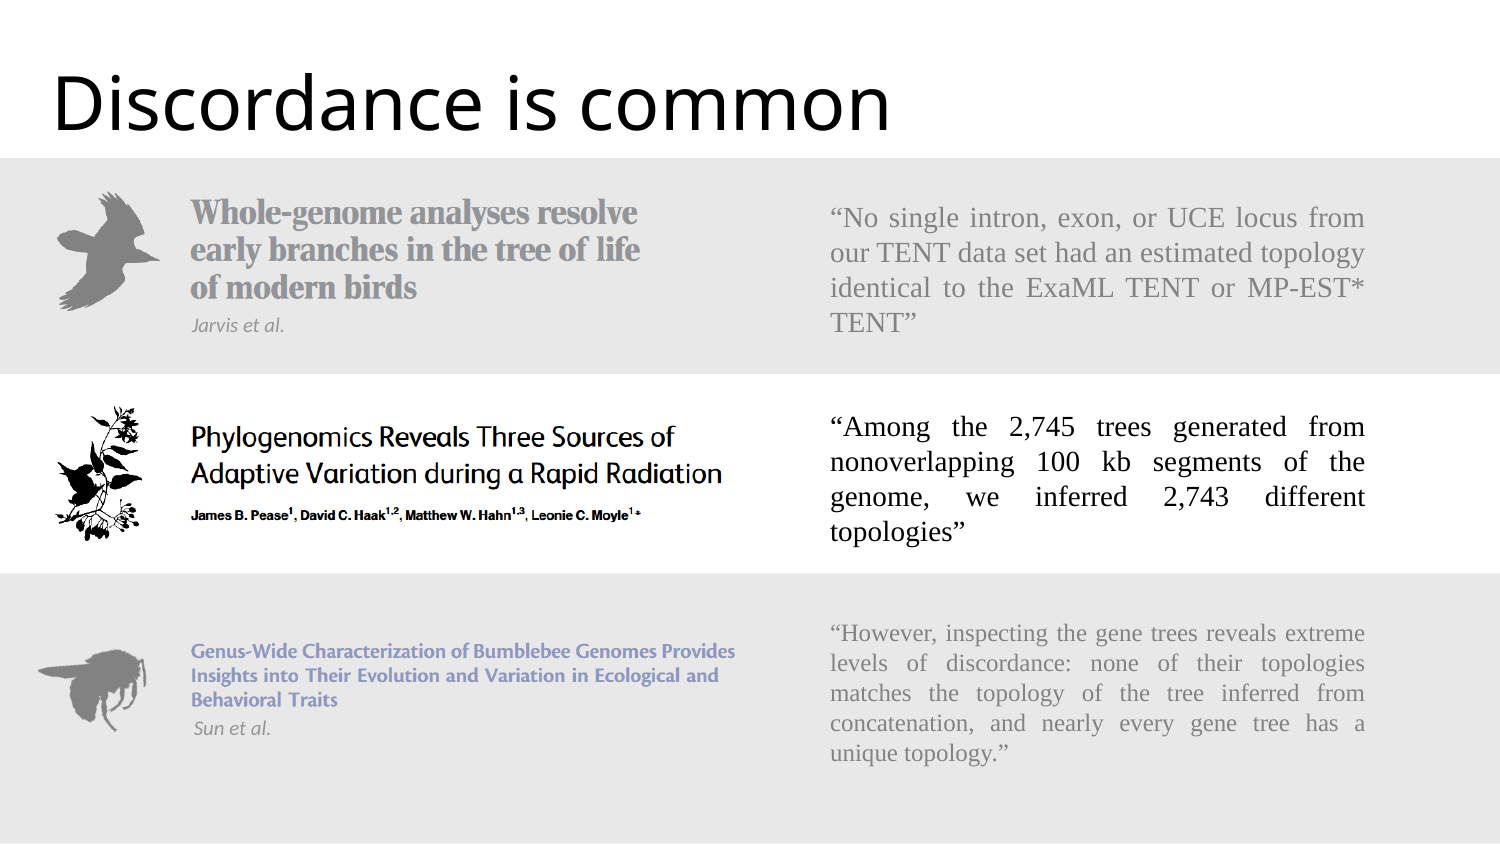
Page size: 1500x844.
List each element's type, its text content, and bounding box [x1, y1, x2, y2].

picture [55, 406, 142, 541]
text_box [0, 156, 1500, 376]
picture [57, 191, 161, 311]
text_box [0, 571, 1500, 844]
text_box “Among the 2,745 trees generated from nonoverlapping 100 kb segments of the genome, we inferred 2,743 different topologies” [815, 400, 1381, 555]
picture [184, 191, 679, 310]
picture [184, 638, 744, 716]
title Discordance is common [36, 18, 1397, 156]
picture [45, 653, 152, 736]
picture [184, 418, 736, 529]
